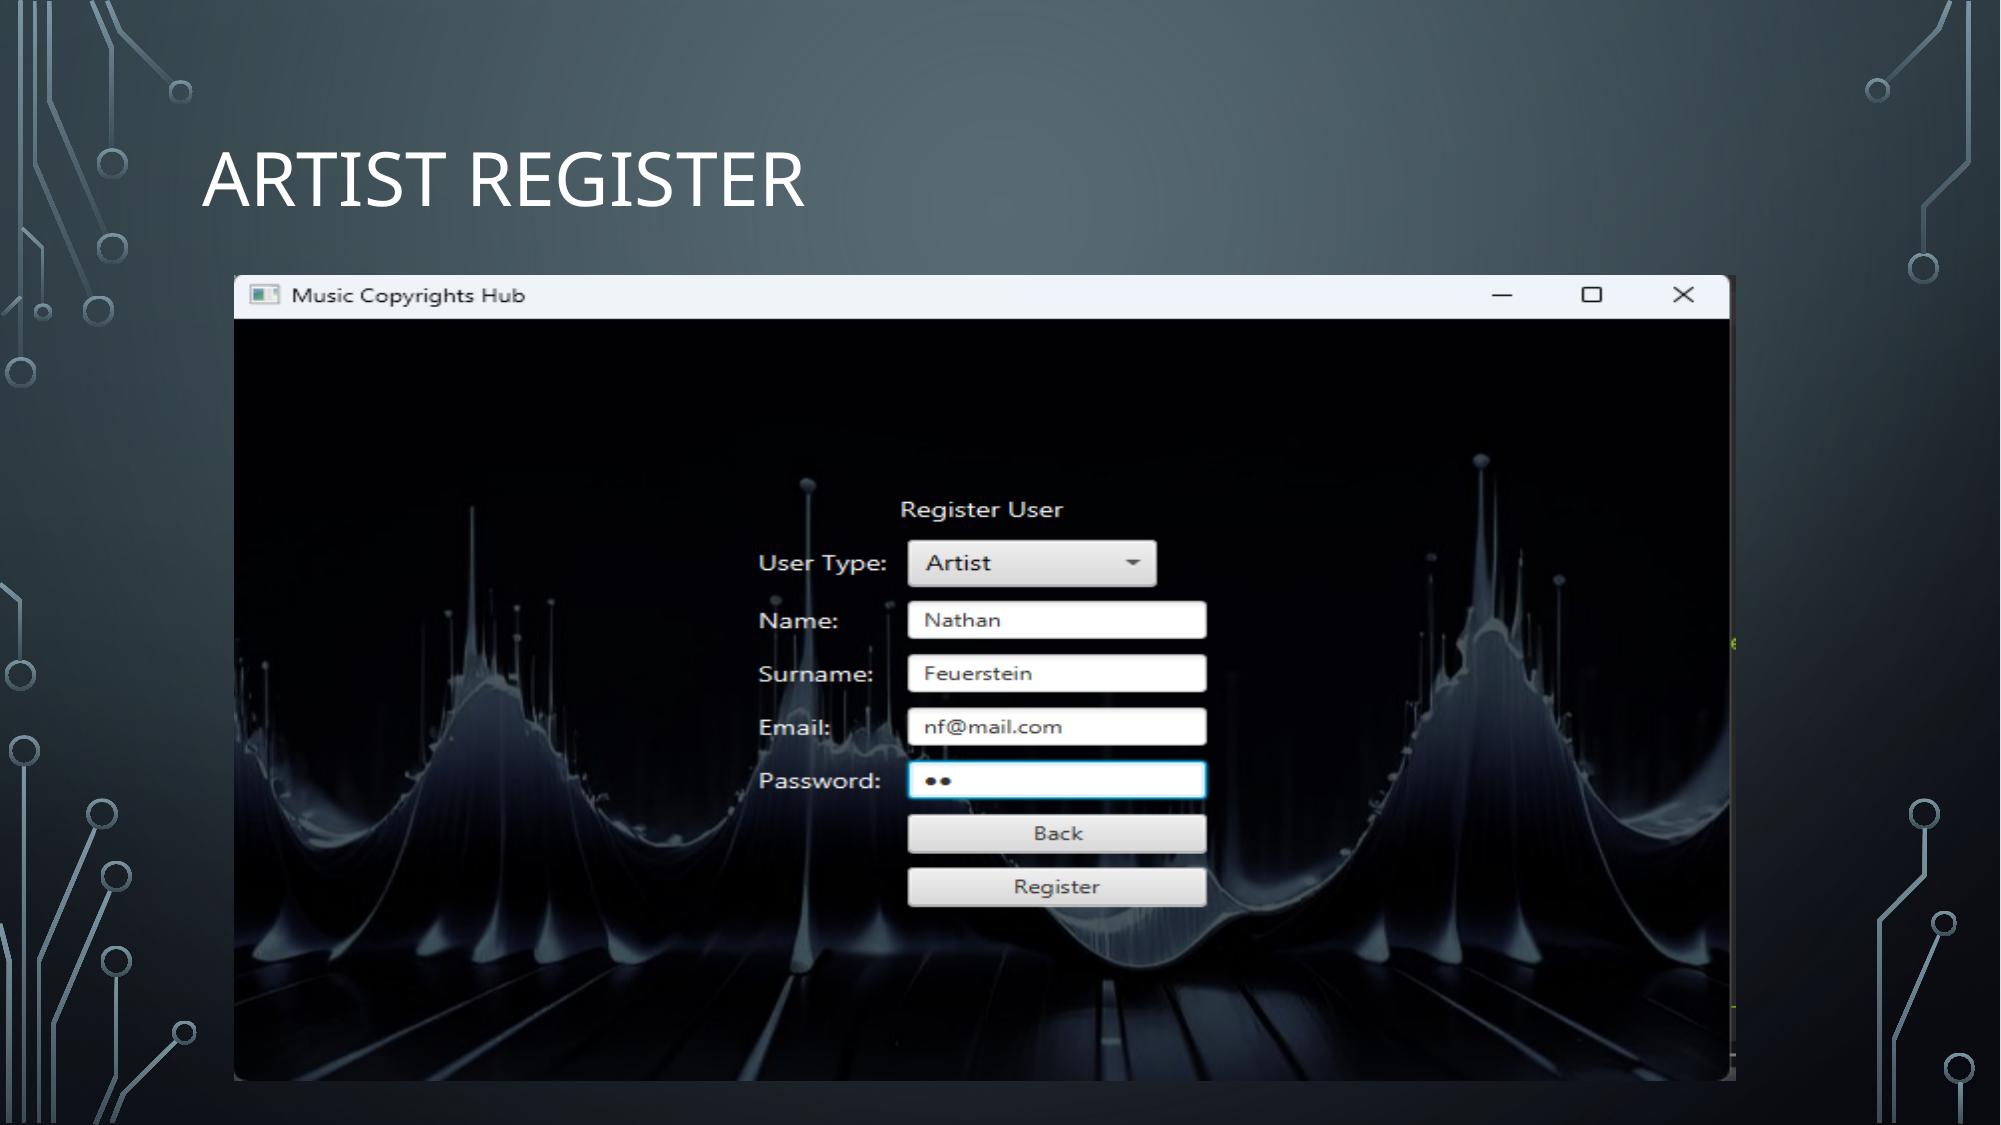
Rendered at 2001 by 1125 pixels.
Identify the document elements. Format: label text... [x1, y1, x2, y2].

title Artist Register [187, 101, 1813, 264]
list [233, 275, 1736, 1081]
